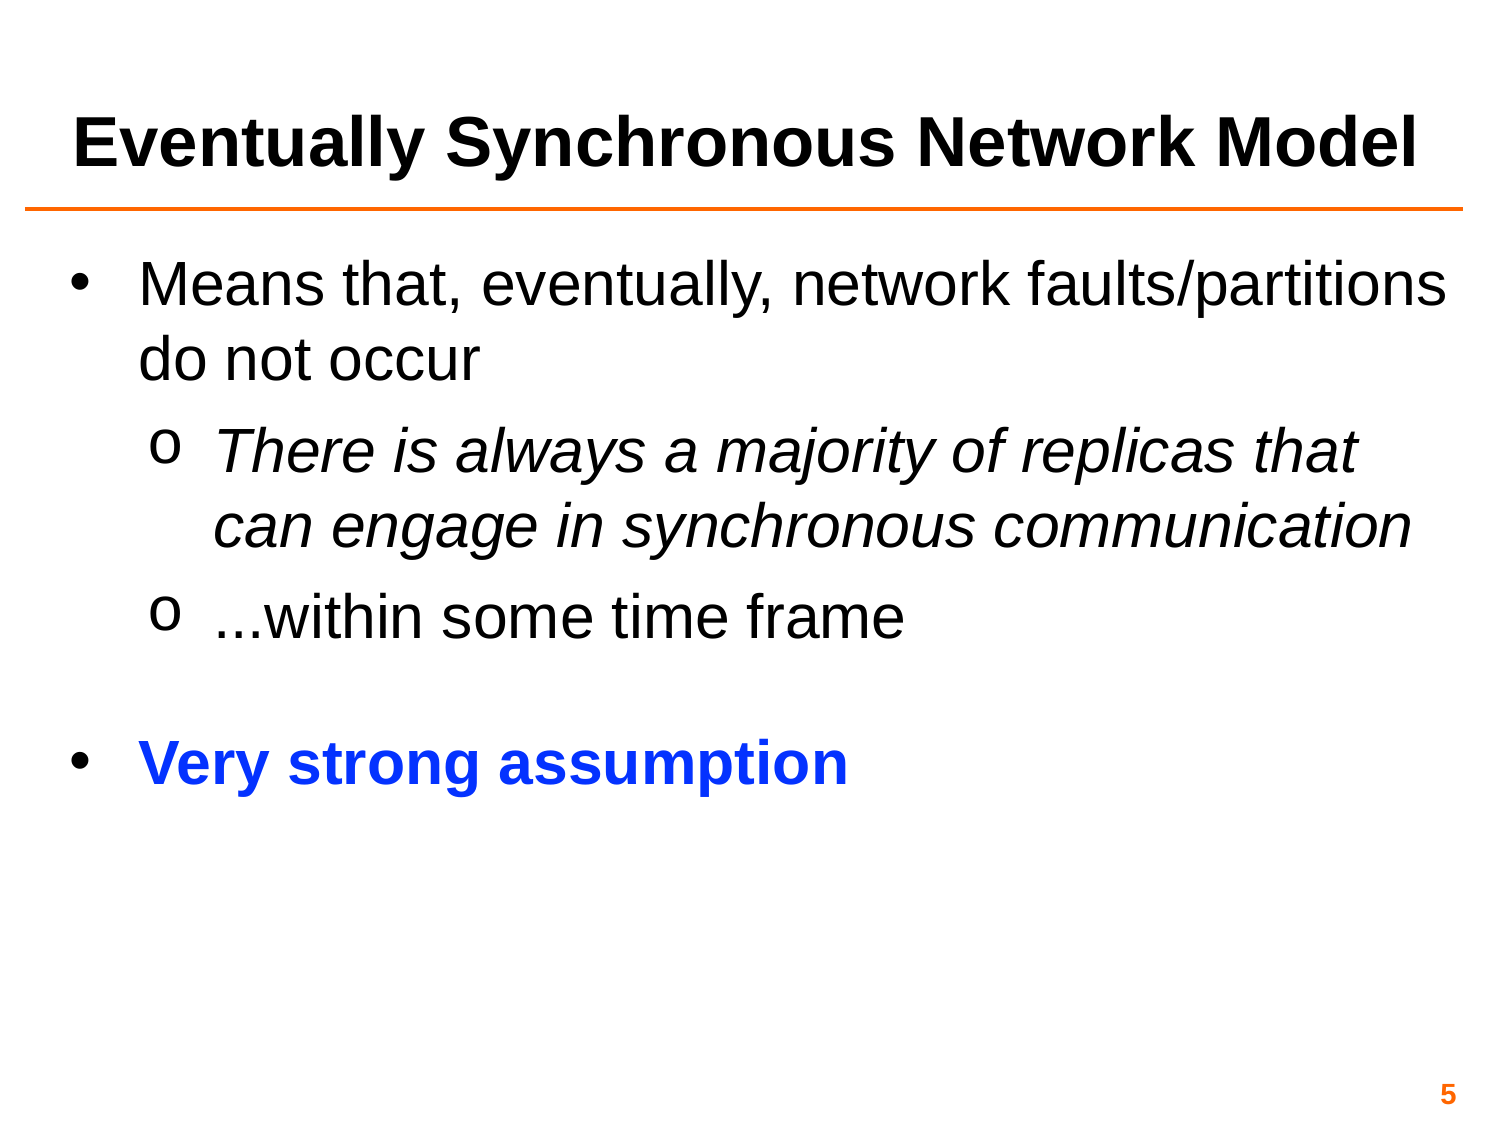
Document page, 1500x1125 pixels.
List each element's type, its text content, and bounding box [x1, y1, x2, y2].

slide_number 5 [1112, 1074, 1463, 1110]
title Eventually Synchronous Network Model [57, 12, 1463, 188]
